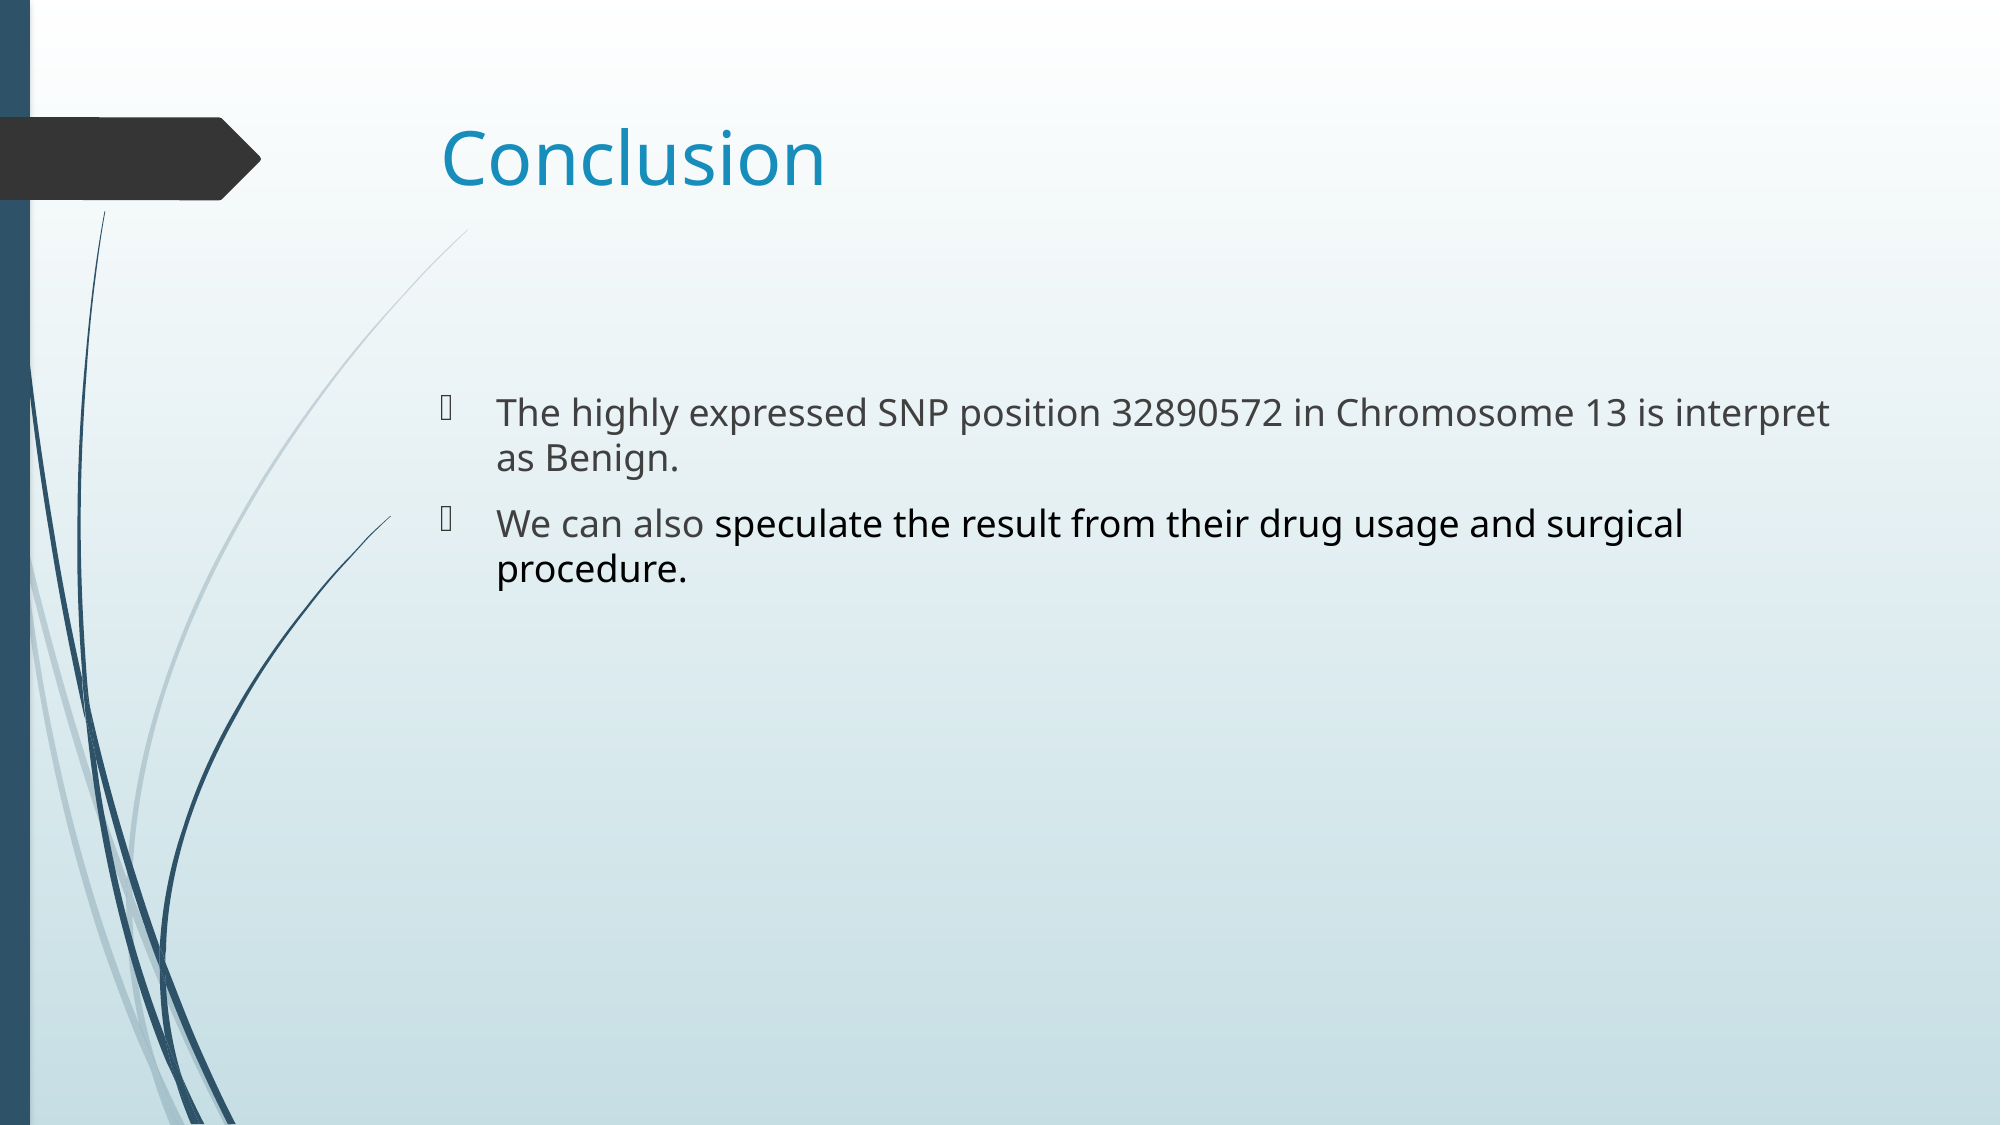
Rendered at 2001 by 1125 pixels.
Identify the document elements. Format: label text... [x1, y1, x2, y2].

list The highly expressed SNP position 32890572 in Chromosome 13 is interpret as Benign. We can also speculate the result from their drug usage and surgical procedure. [424, 381, 1888, 1001]
title Conclusion [425, 102, 1888, 313]
